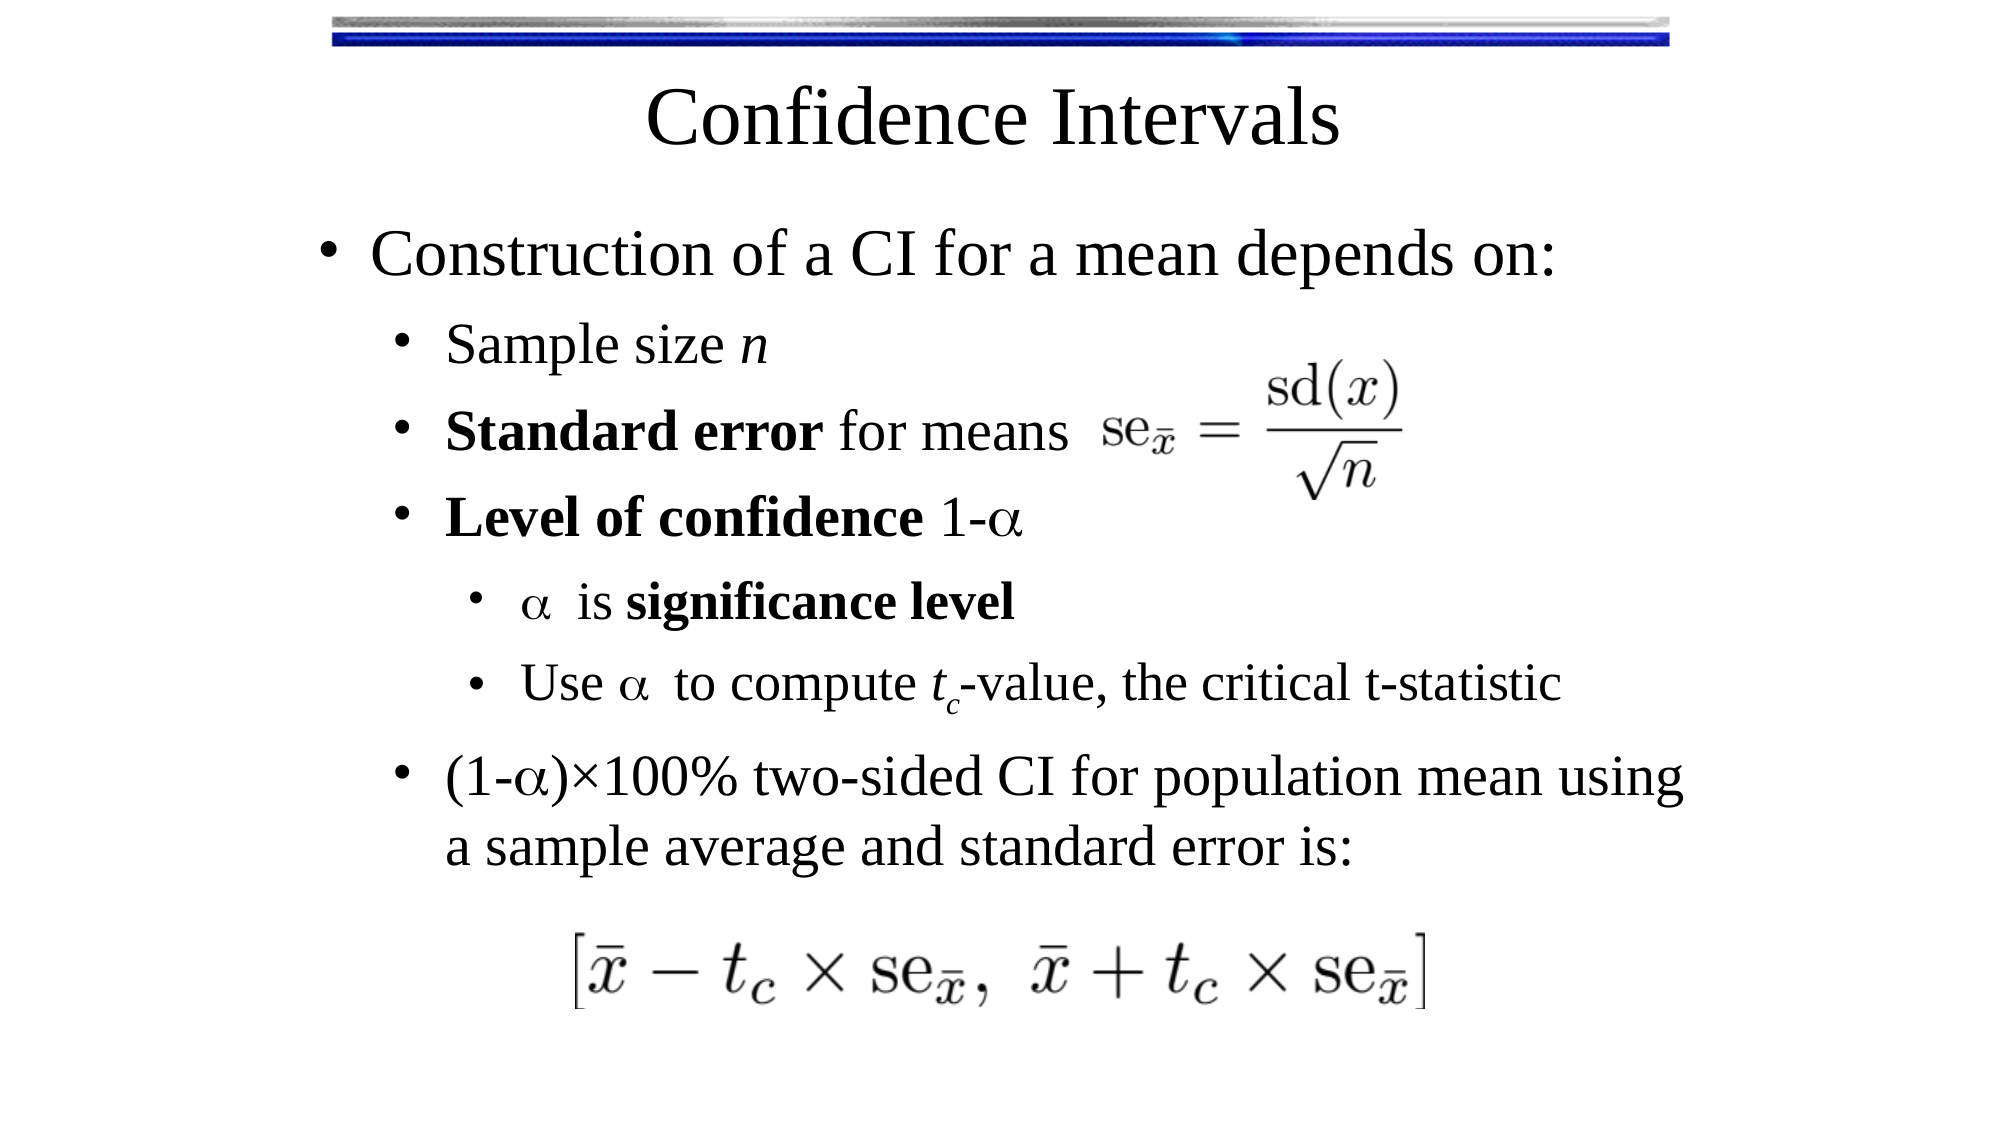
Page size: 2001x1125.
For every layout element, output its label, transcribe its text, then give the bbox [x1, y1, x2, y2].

text_box Construction of a CI for a mean depends on: Sample size n Standard error for means Level of confidence 1-a a is significance level Use a to compute tc-value, the critical t-statistic (1-a)×100% two-sided CI for population mean using a sample average and standard error is: [299, 208, 1725, 872]
picture [574, 931, 1425, 1009]
picture [1102, 358, 1403, 500]
text_box Confidence Intervals [287, 48, 1700, 174]
picture [329, 12, 1675, 52]
